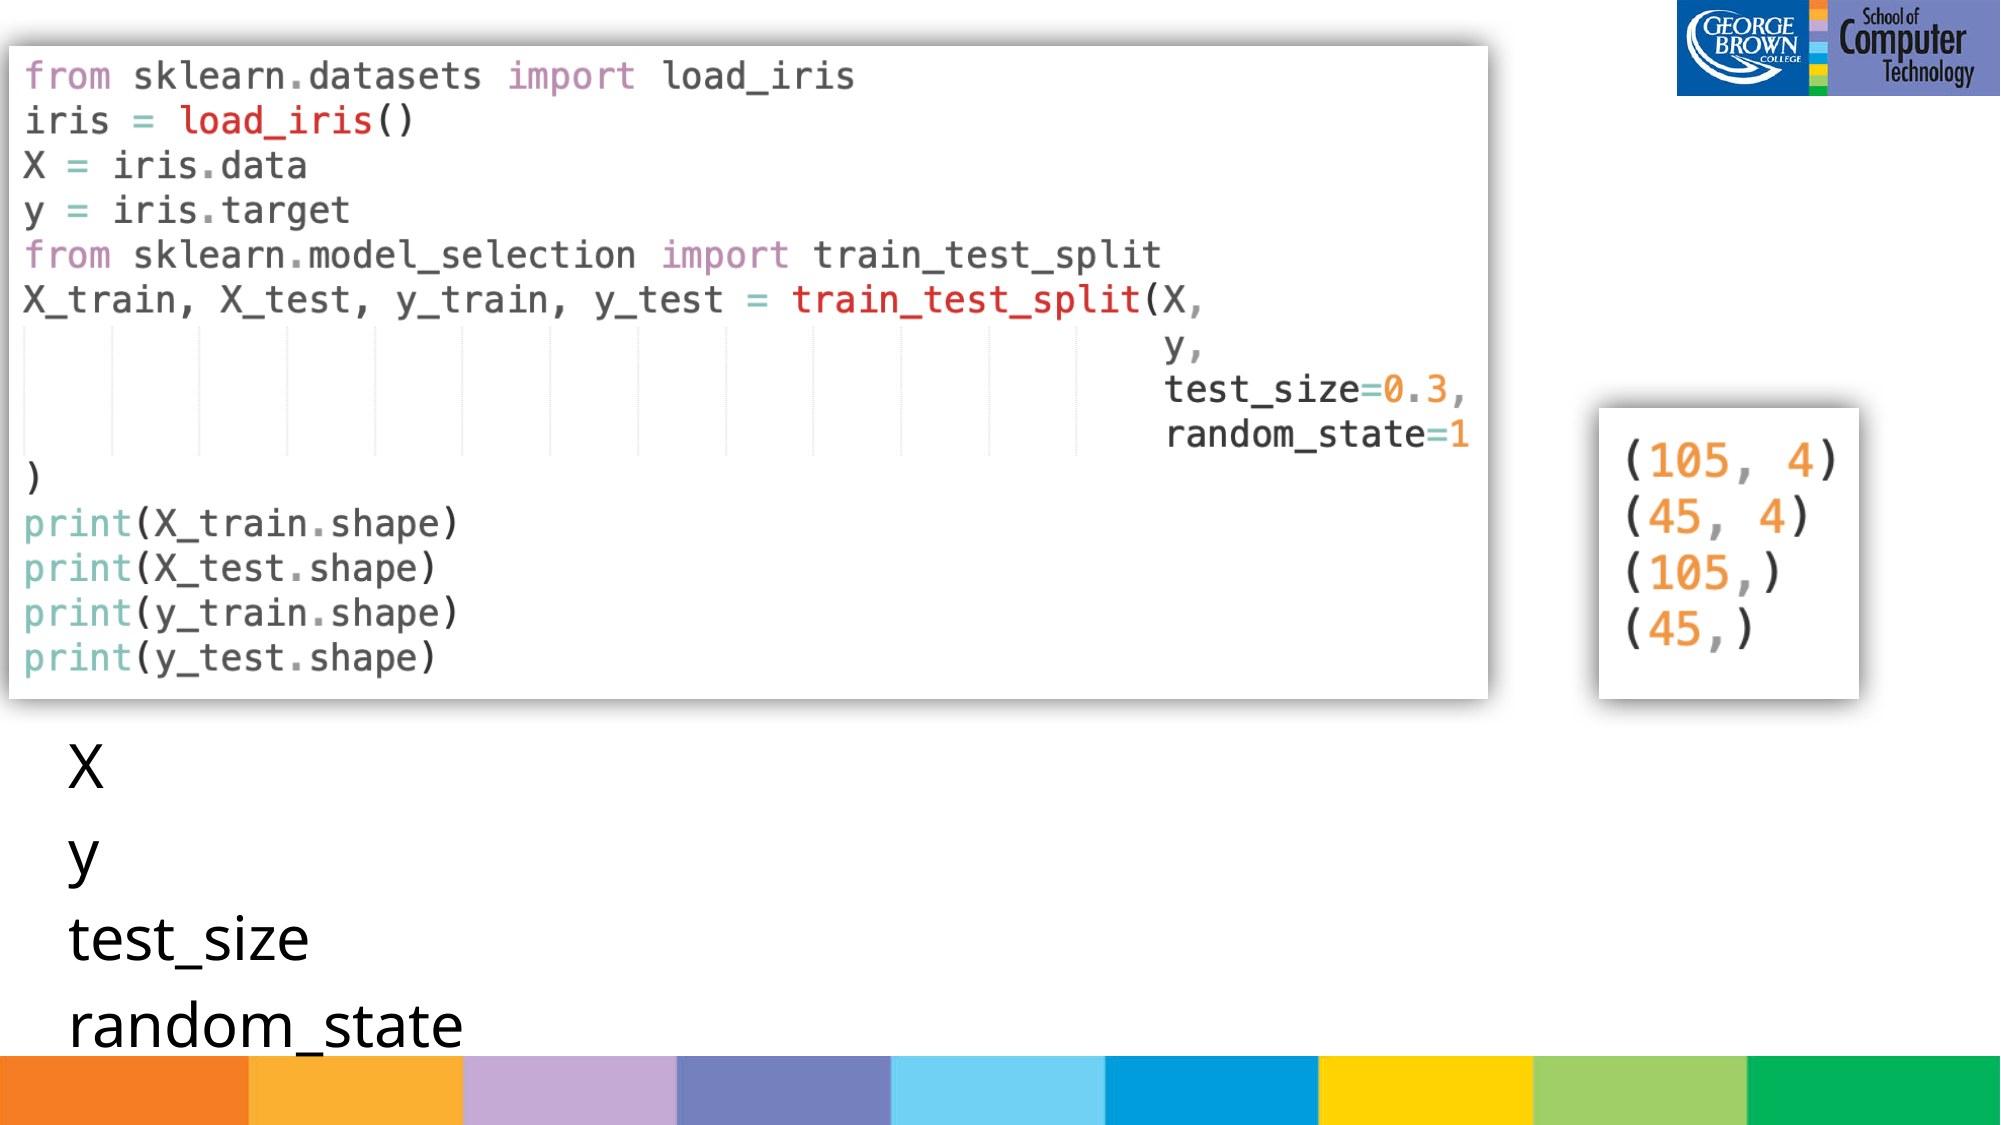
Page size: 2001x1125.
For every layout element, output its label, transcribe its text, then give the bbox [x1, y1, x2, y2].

picture [1677, 0, 2000, 96]
text_box X y test_size random_state [53, 727, 1612, 1056]
picture [9, 46, 1488, 699]
picture [1599, 408, 1859, 699]
picture [0, 1056, 1105, 1125]
list [990, 205, 1940, 1023]
picture [1318, 1056, 2000, 1125]
